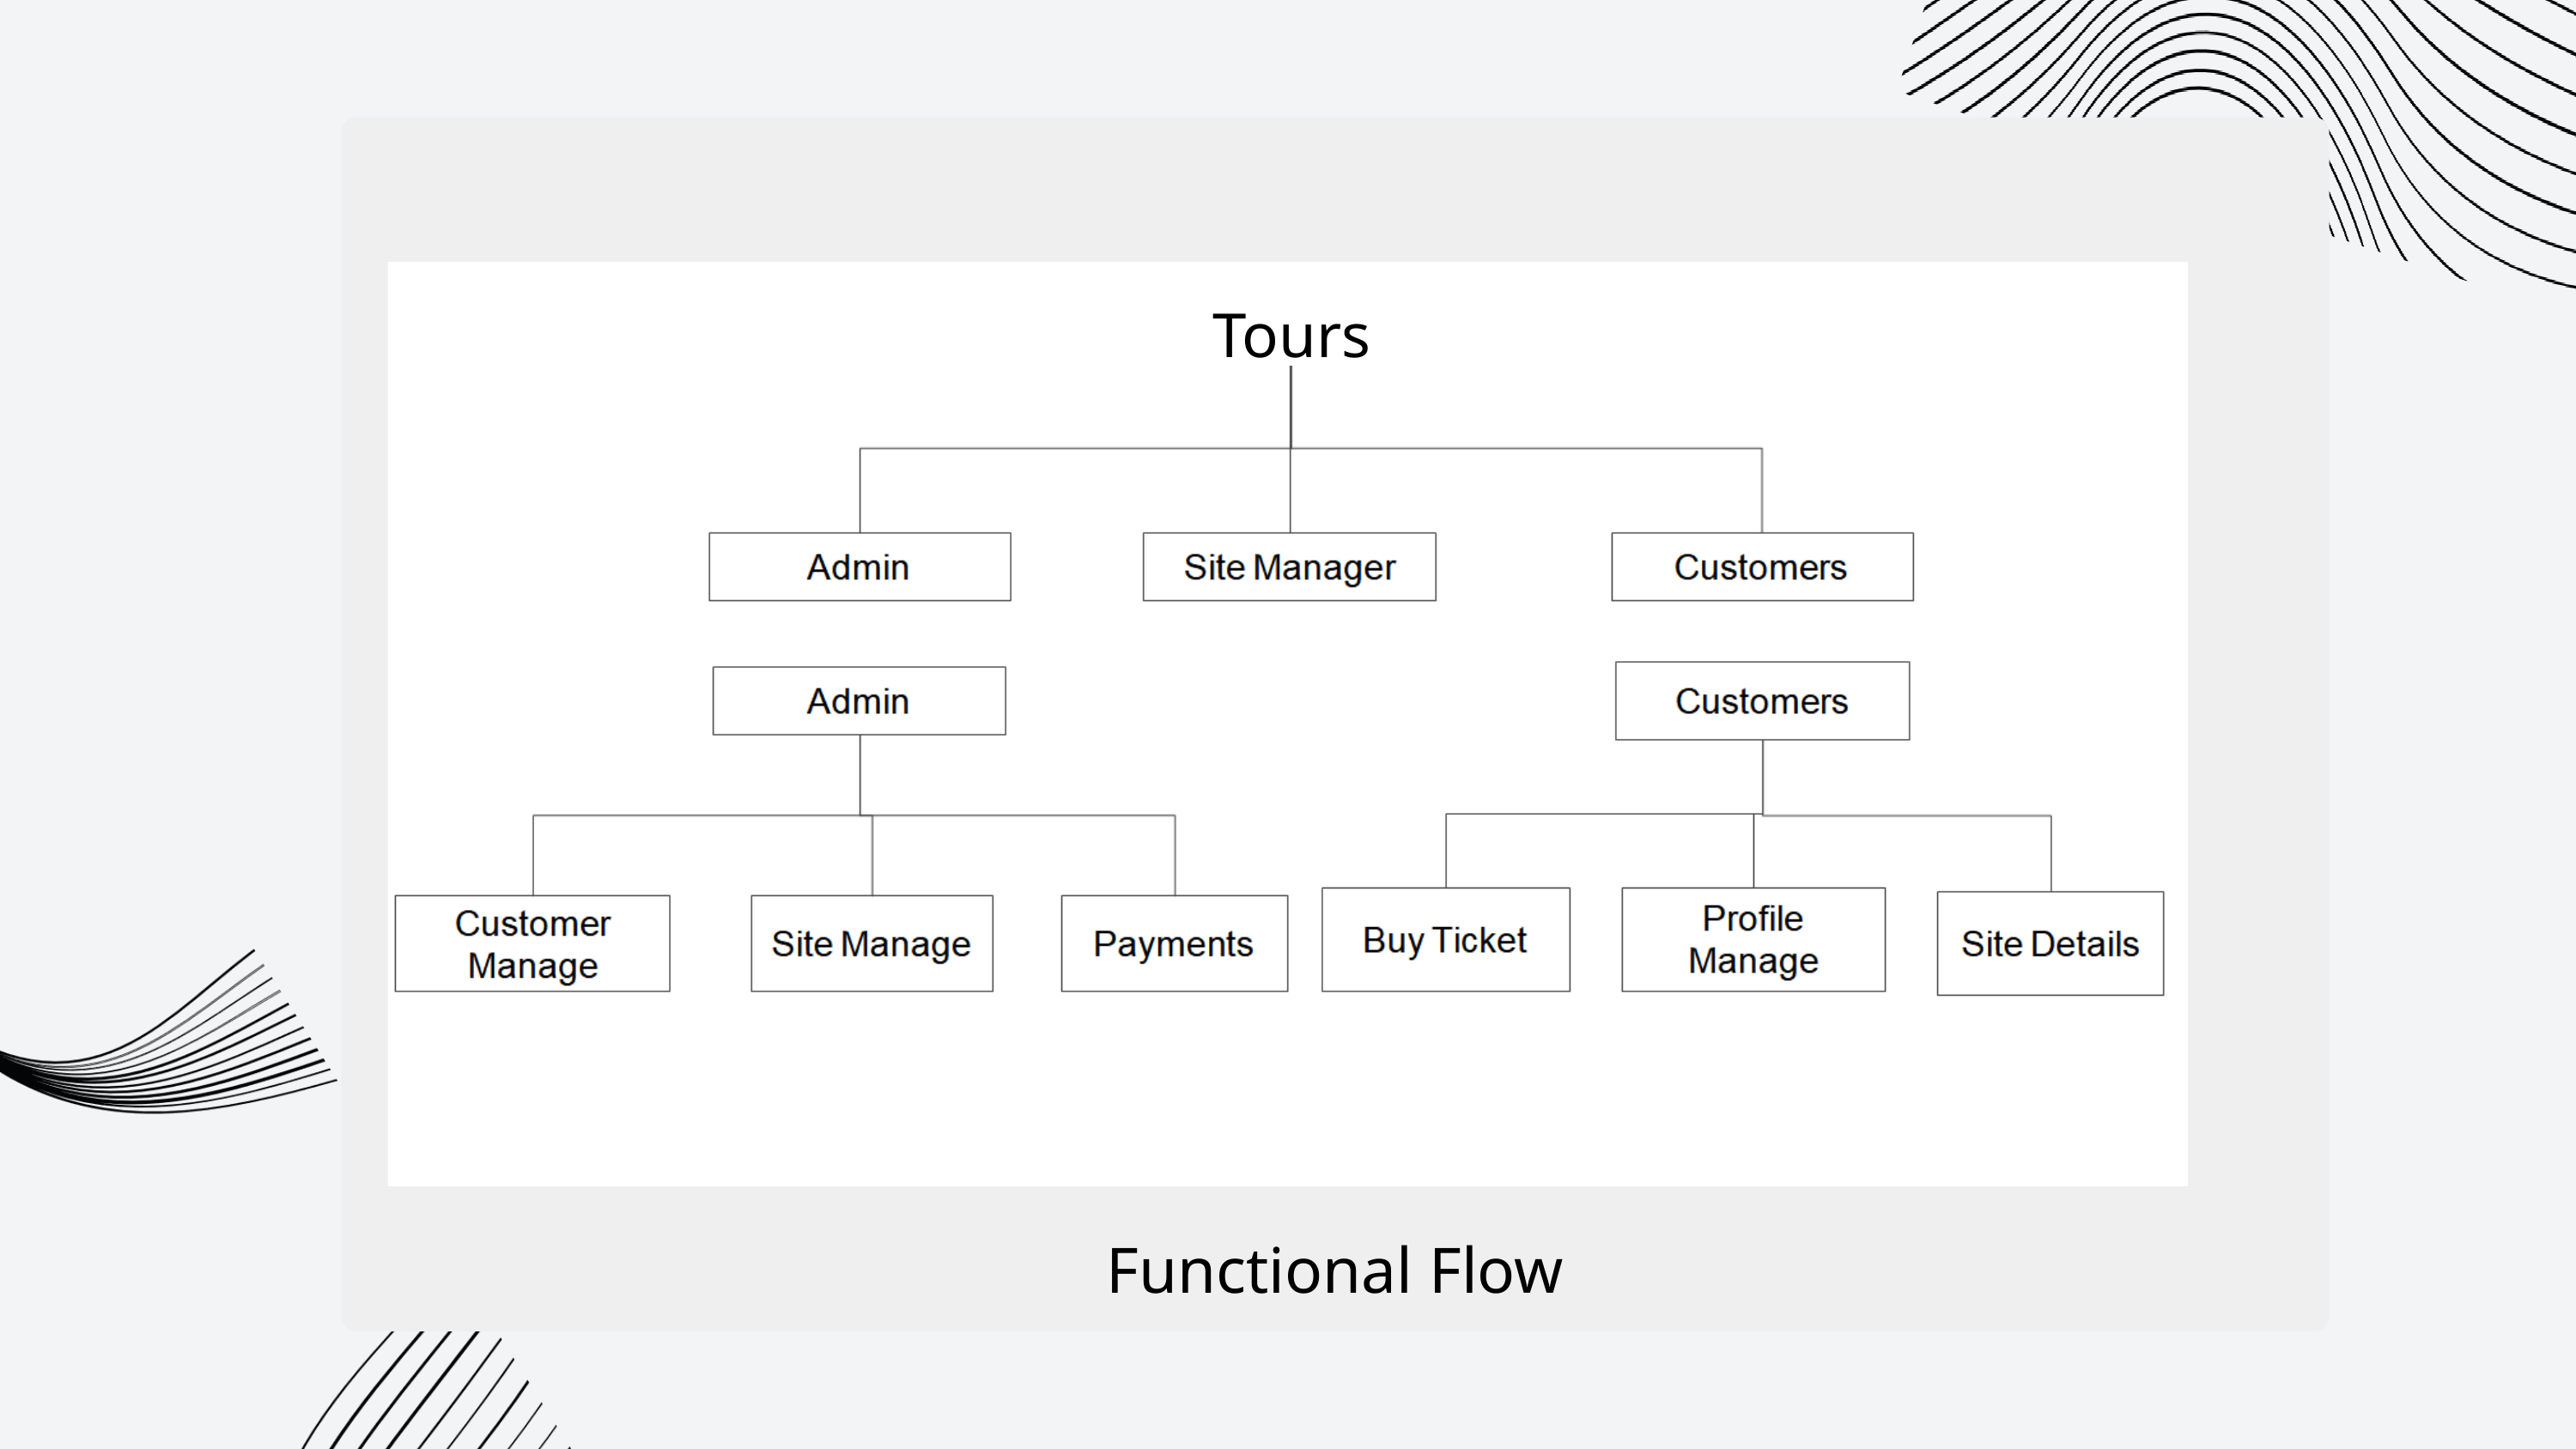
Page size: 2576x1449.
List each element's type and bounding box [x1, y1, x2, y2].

text_box [1060, 291, 1523, 367]
text_box [1896, 0, 2576, 318]
text_box [0, 549, 572, 1449]
text_box [341, 117, 2330, 1332]
